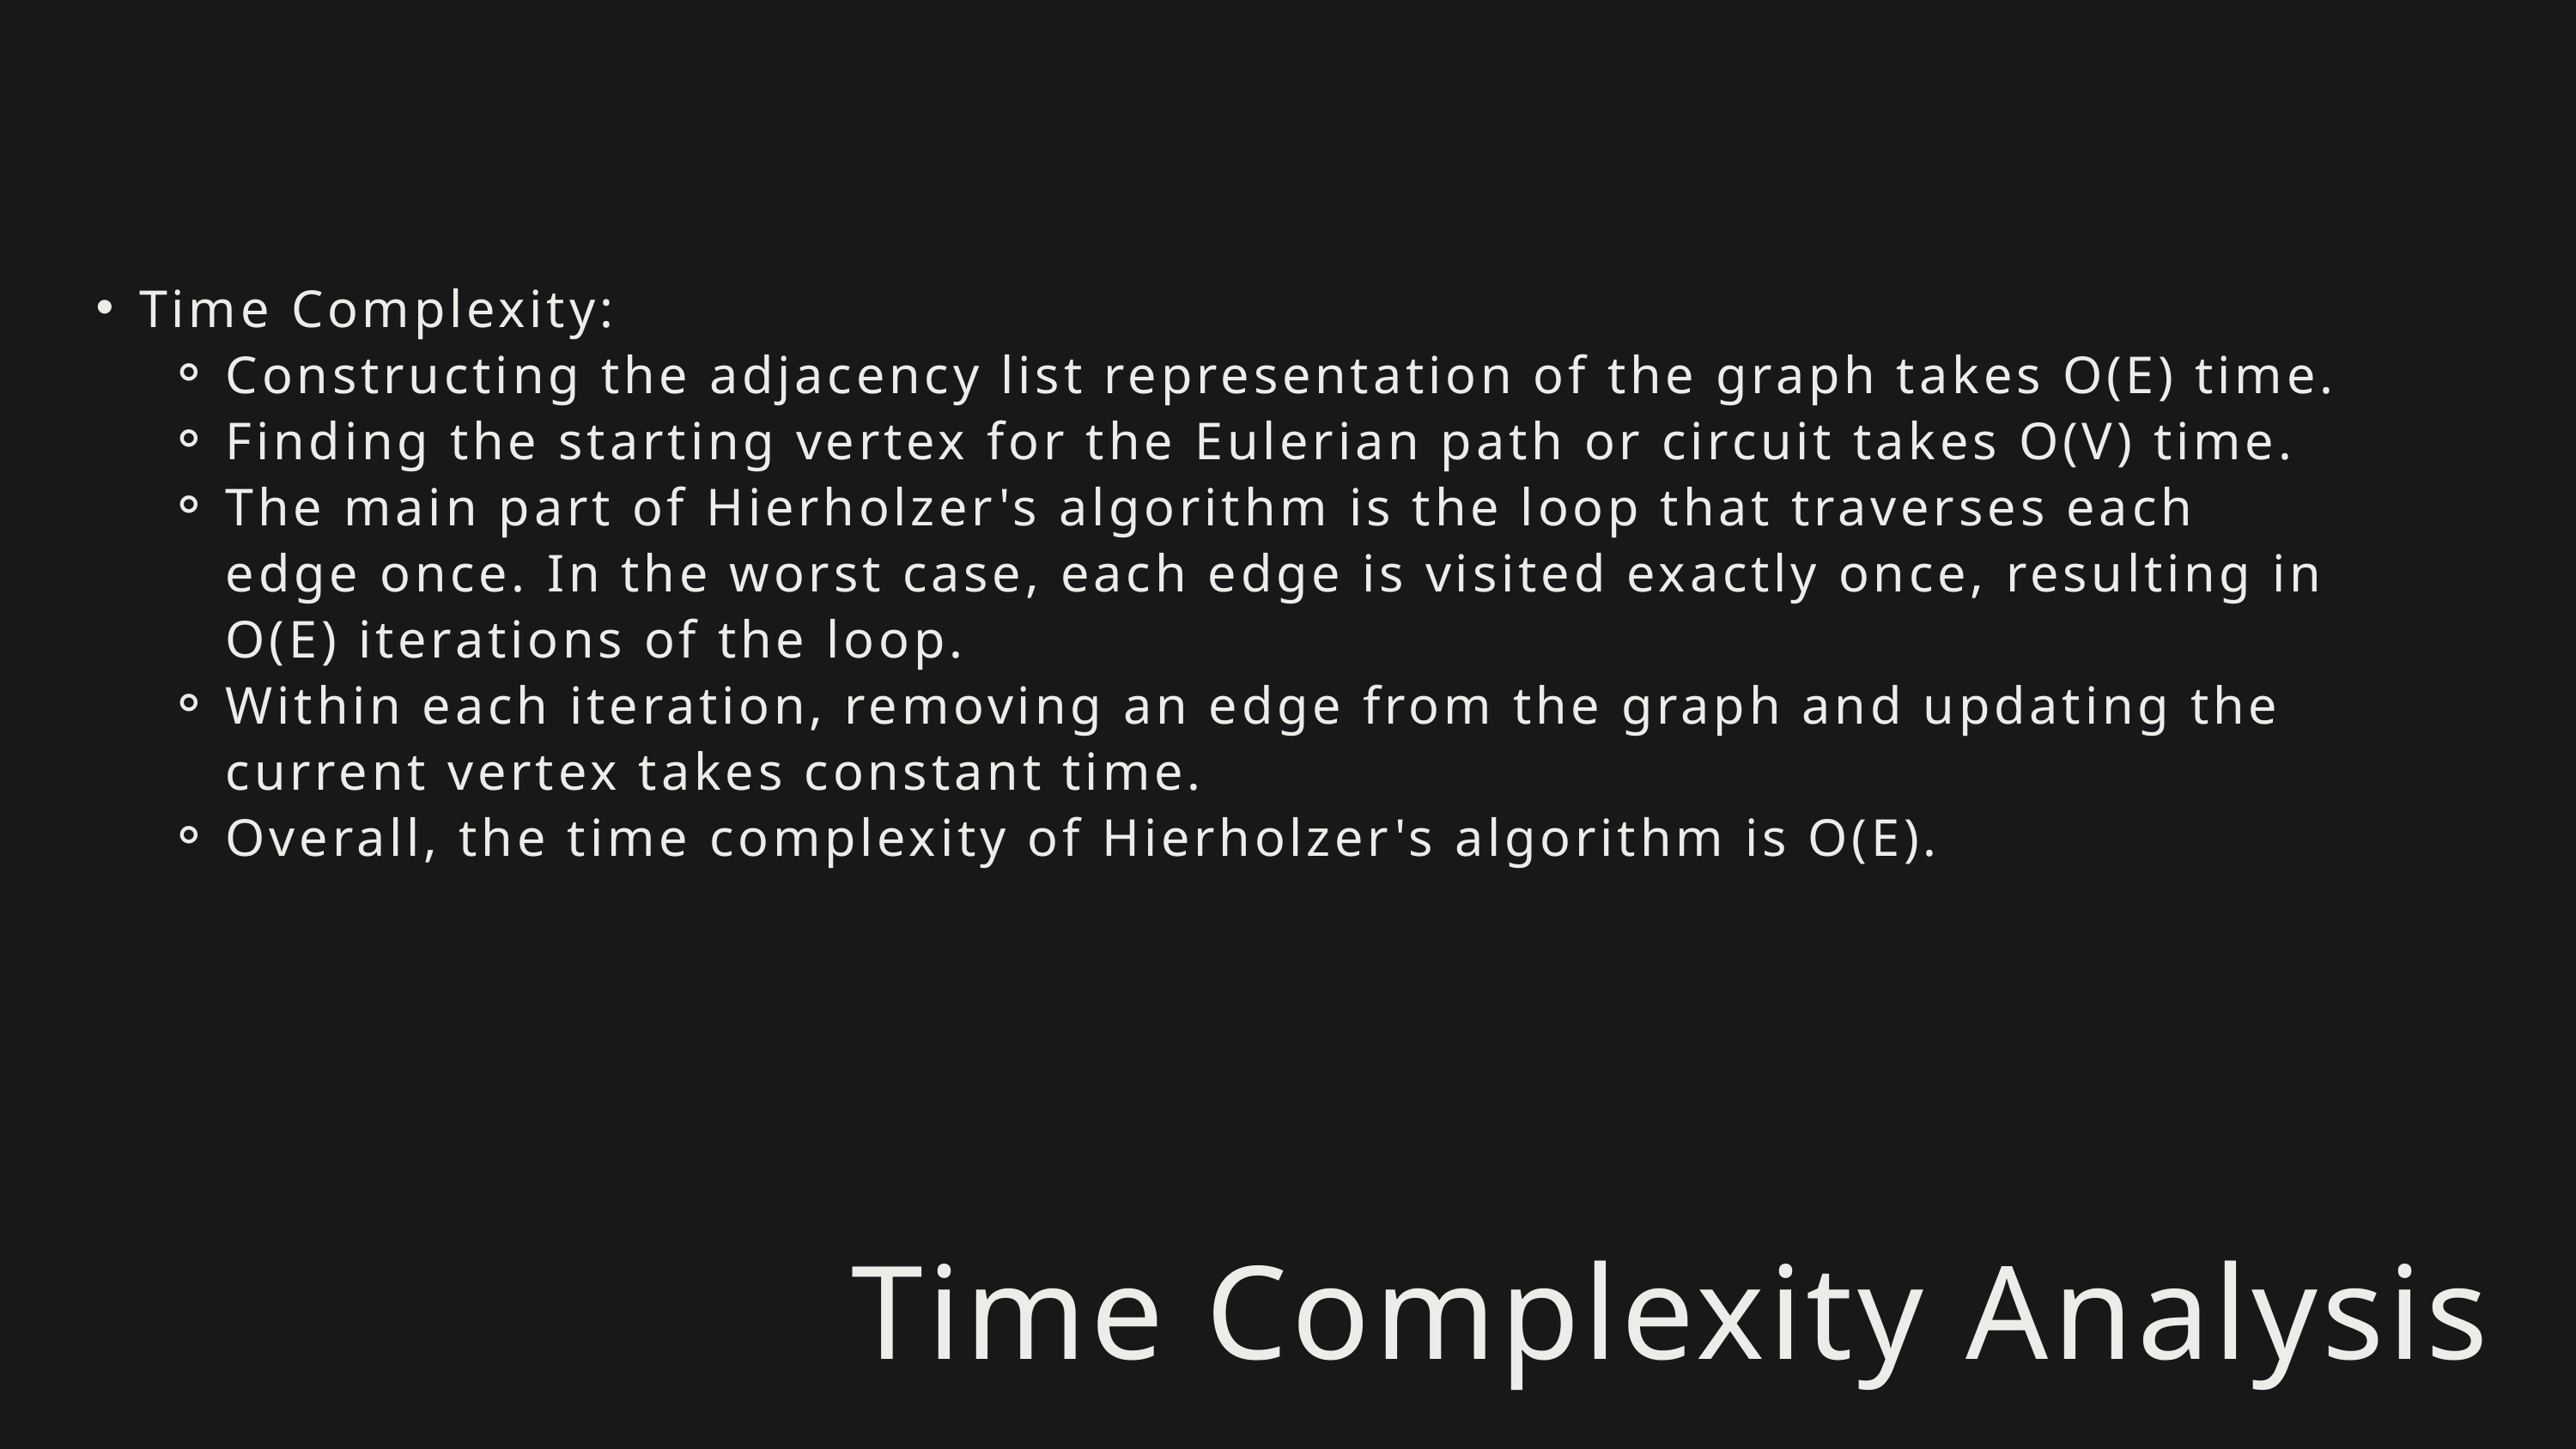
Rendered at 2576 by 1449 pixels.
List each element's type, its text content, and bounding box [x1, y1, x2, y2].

text_box Time Complexity Analysis [404, 1216, 2491, 1385]
text_box Time Complexity: Constructing the adjacency list representation of the graph takes O(E) time. Finding the starting vertex for the Eulerian path or circuit takes O(V) time. The main part of Hierholzer's algorithm is the loop that traverses each edge once. In the worst case, each edge is visited exactly once, resulting in O(E) iterations of the loop. Within each iteration, removing an edge from the graph and updating the current vertex takes constant time. Overall, the time complexity of Hierholzer's algorithm is O(E). [52, 270, 2339, 933]
